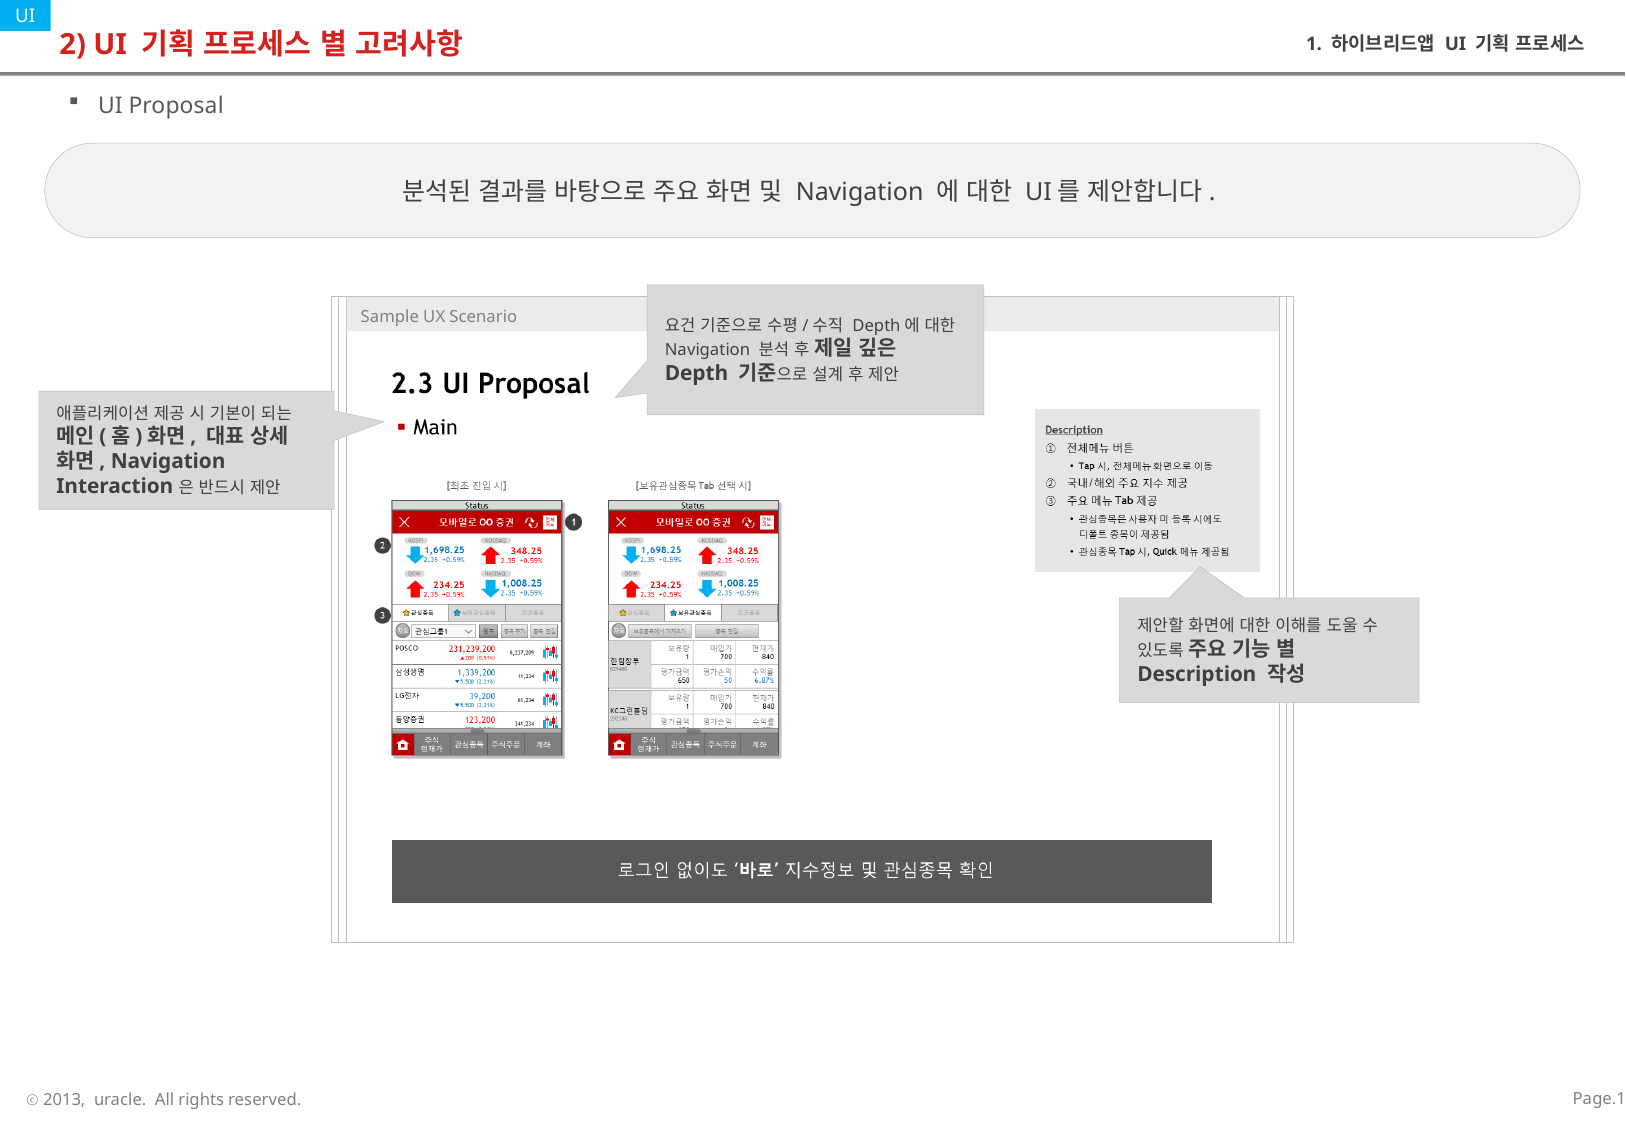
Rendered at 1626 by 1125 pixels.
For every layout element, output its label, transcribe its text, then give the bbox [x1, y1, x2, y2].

text_box 애플리케이션 제공 시 기본이 되는 메인(홈)화면, 대표 상세 화면, Navigation Interaction은 반드시 제안 [36, 389, 368, 512]
text_box 제안할 화면에 대한 이해를 도울 수 있도록 주요 기능 별 Description 작성 [1263, 595, 1422, 705]
list 1. 하이브리드앱 UI 기획 프로세스 [1032, 23, 1600, 66]
list UI Proposal [53, 83, 1463, 126]
list 분석된 결과를 바탕으로 주요 화면 및 Navigation 에 대한 UI를 제안합니다. [77, 154, 1548, 226]
picture [373, 356, 1260, 904]
title 2) UI 기획 프로세스 별 고려사항 [44, 11, 1595, 74]
text_box 요건 기준으로 수평/수직 Depth에 대한 Navigation 분석 후 제일 깊은 Depth 기준으로 설계 후 제안 [645, 282, 986, 354]
